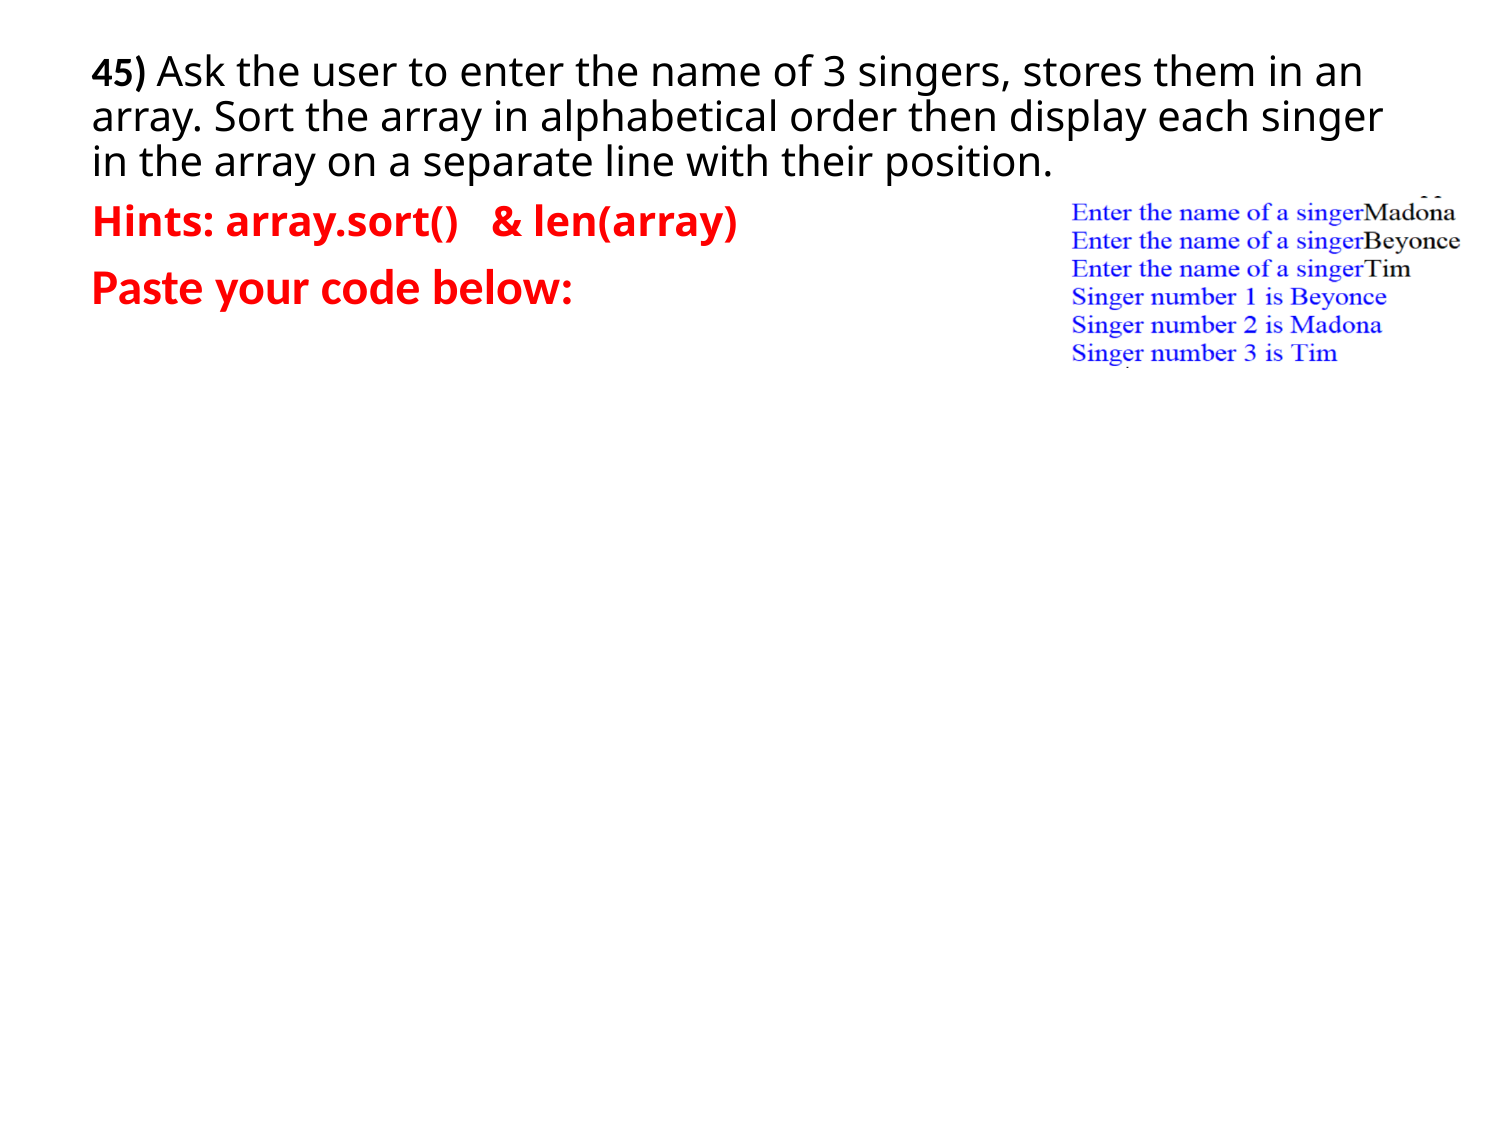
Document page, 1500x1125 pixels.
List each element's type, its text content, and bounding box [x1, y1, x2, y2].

picture [1068, 196, 1471, 368]
list 45) Ask the user to enter the name of 3 singers, stores them in an array. Sort the array in alphabetical order then display each singer in the array on a separate line with their position. Hints: array.sort() & len(array) Paste your code below: [76, 42, 1427, 786]
